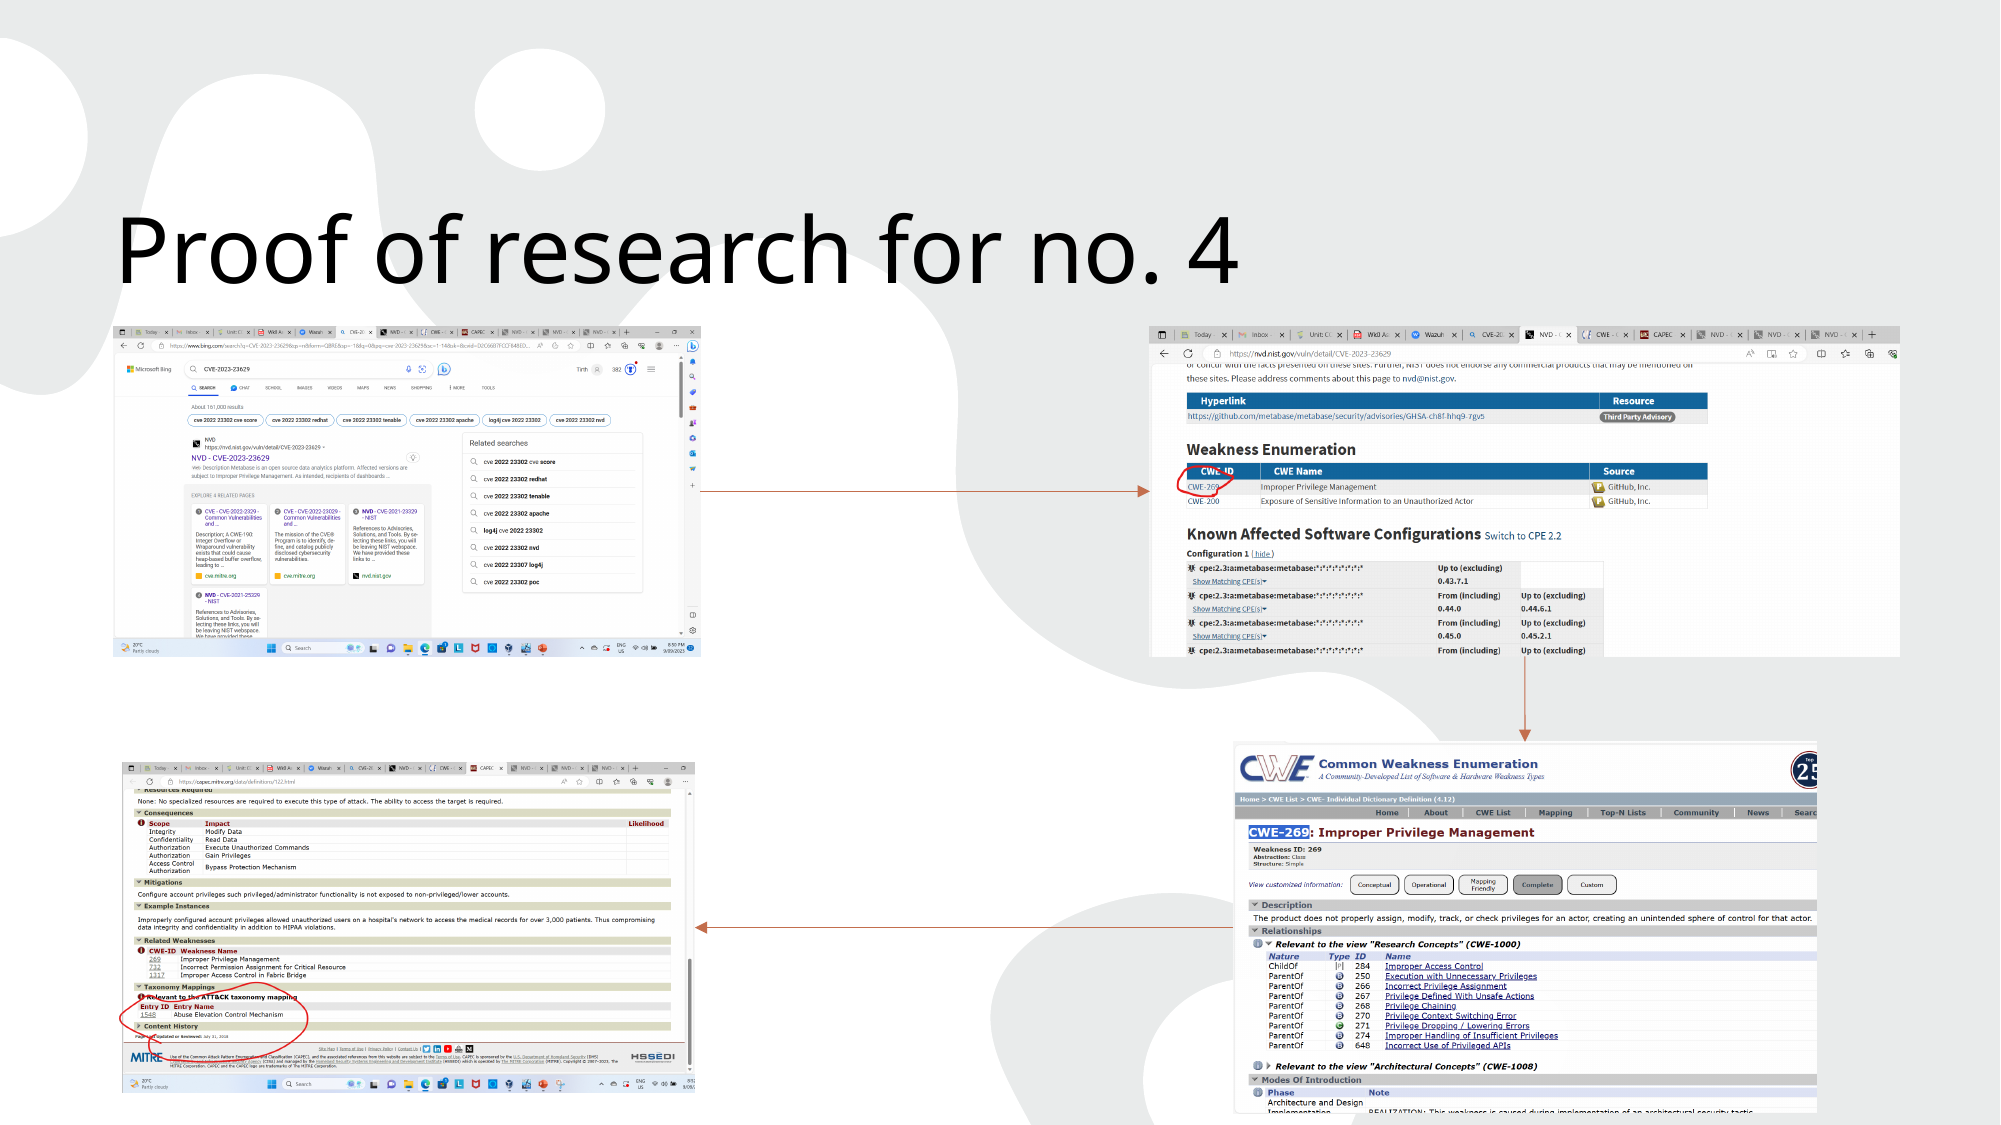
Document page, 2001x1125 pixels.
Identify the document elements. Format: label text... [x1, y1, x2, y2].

title Proof of research for no. 4 [99, 91, 1900, 309]
picture [1233, 741, 1817, 1114]
picture [118, 762, 695, 1093]
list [113, 326, 701, 657]
picture [1149, 326, 1900, 657]
